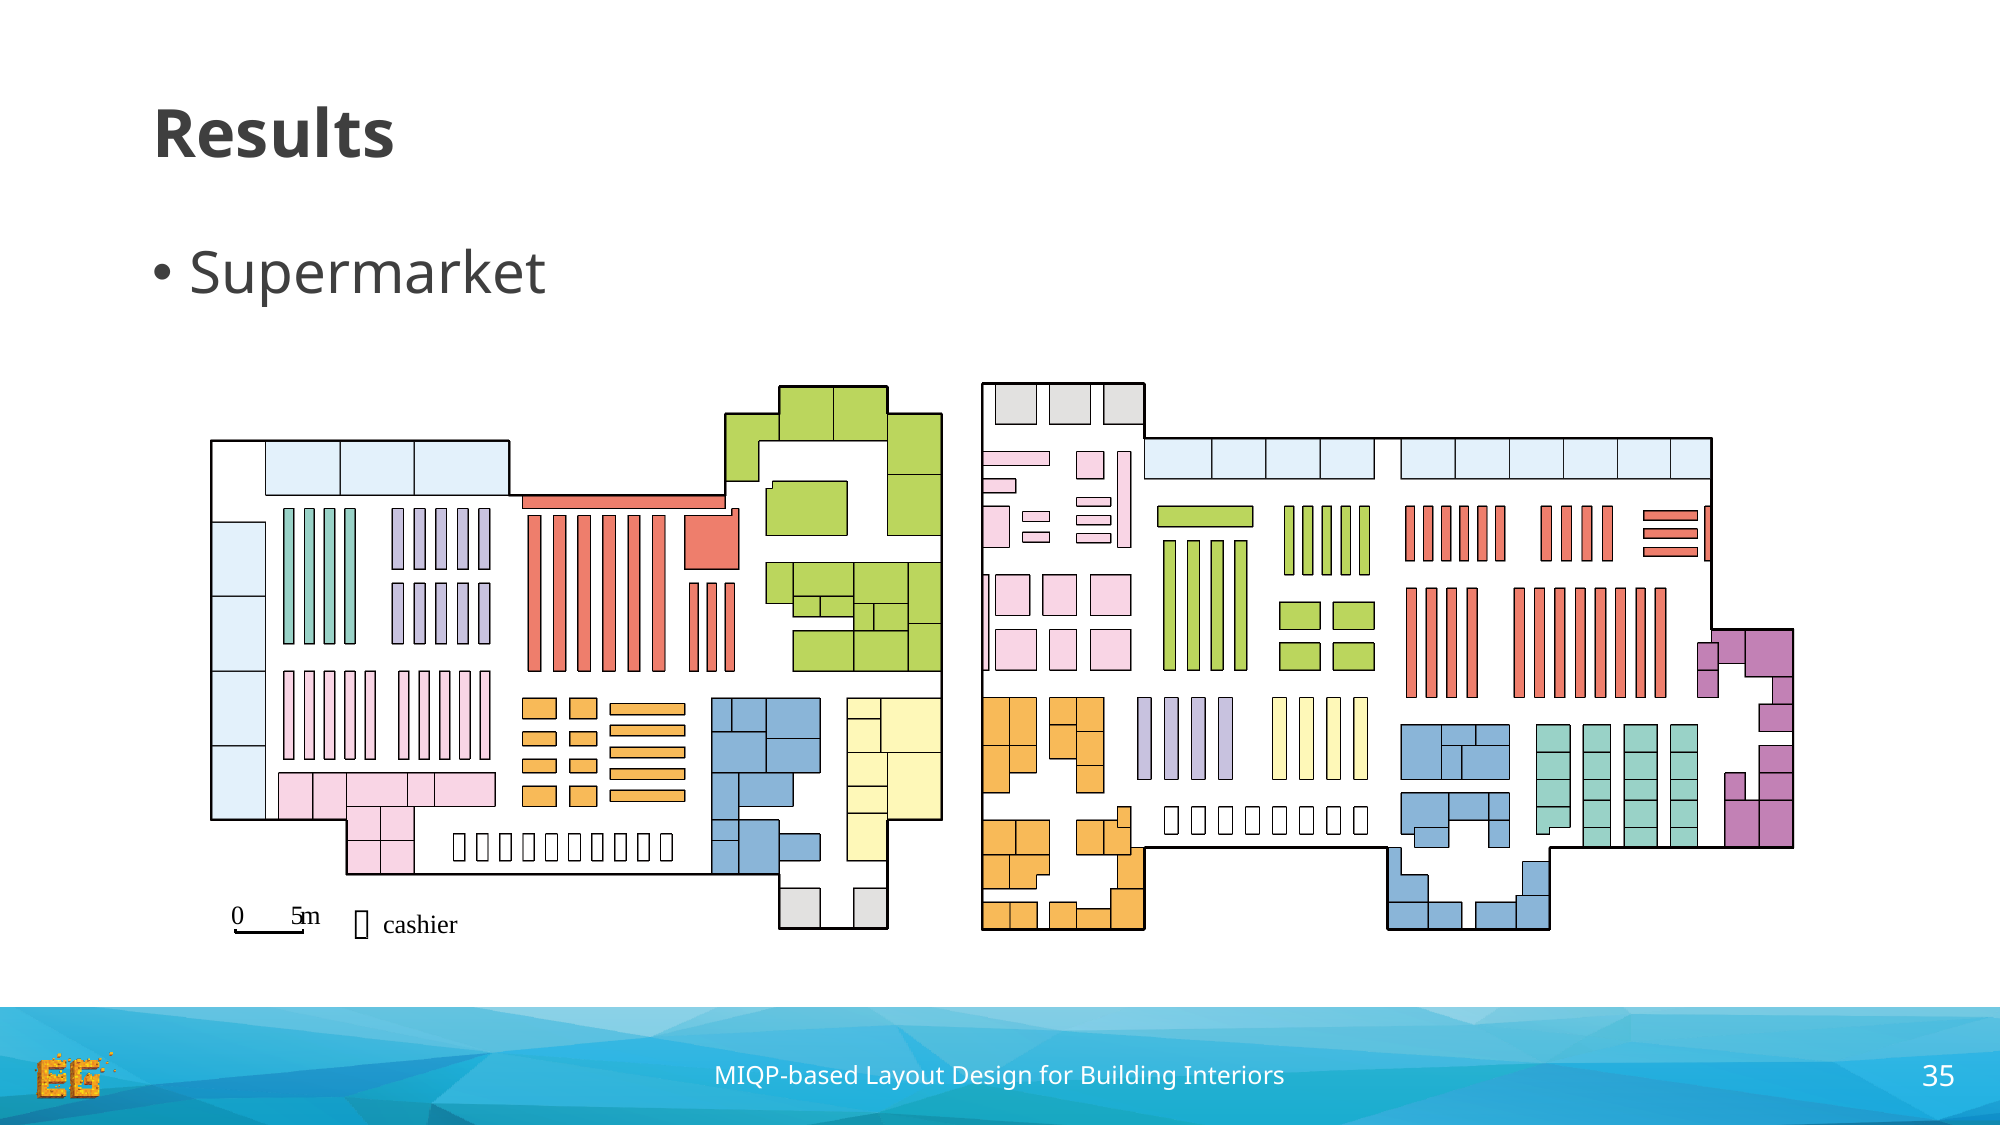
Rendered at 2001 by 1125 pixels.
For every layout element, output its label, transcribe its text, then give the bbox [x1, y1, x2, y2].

picture [0, 1030, 2000, 1125]
title Results [137, 59, 1863, 212]
slide_number 35 [1599, 1051, 1971, 1102]
list Supermarket [137, 235, 1863, 976]
picture [205, 381, 1795, 942]
footer MIQP-based Layout Design for Building Interiors [554, 1051, 1446, 1102]
